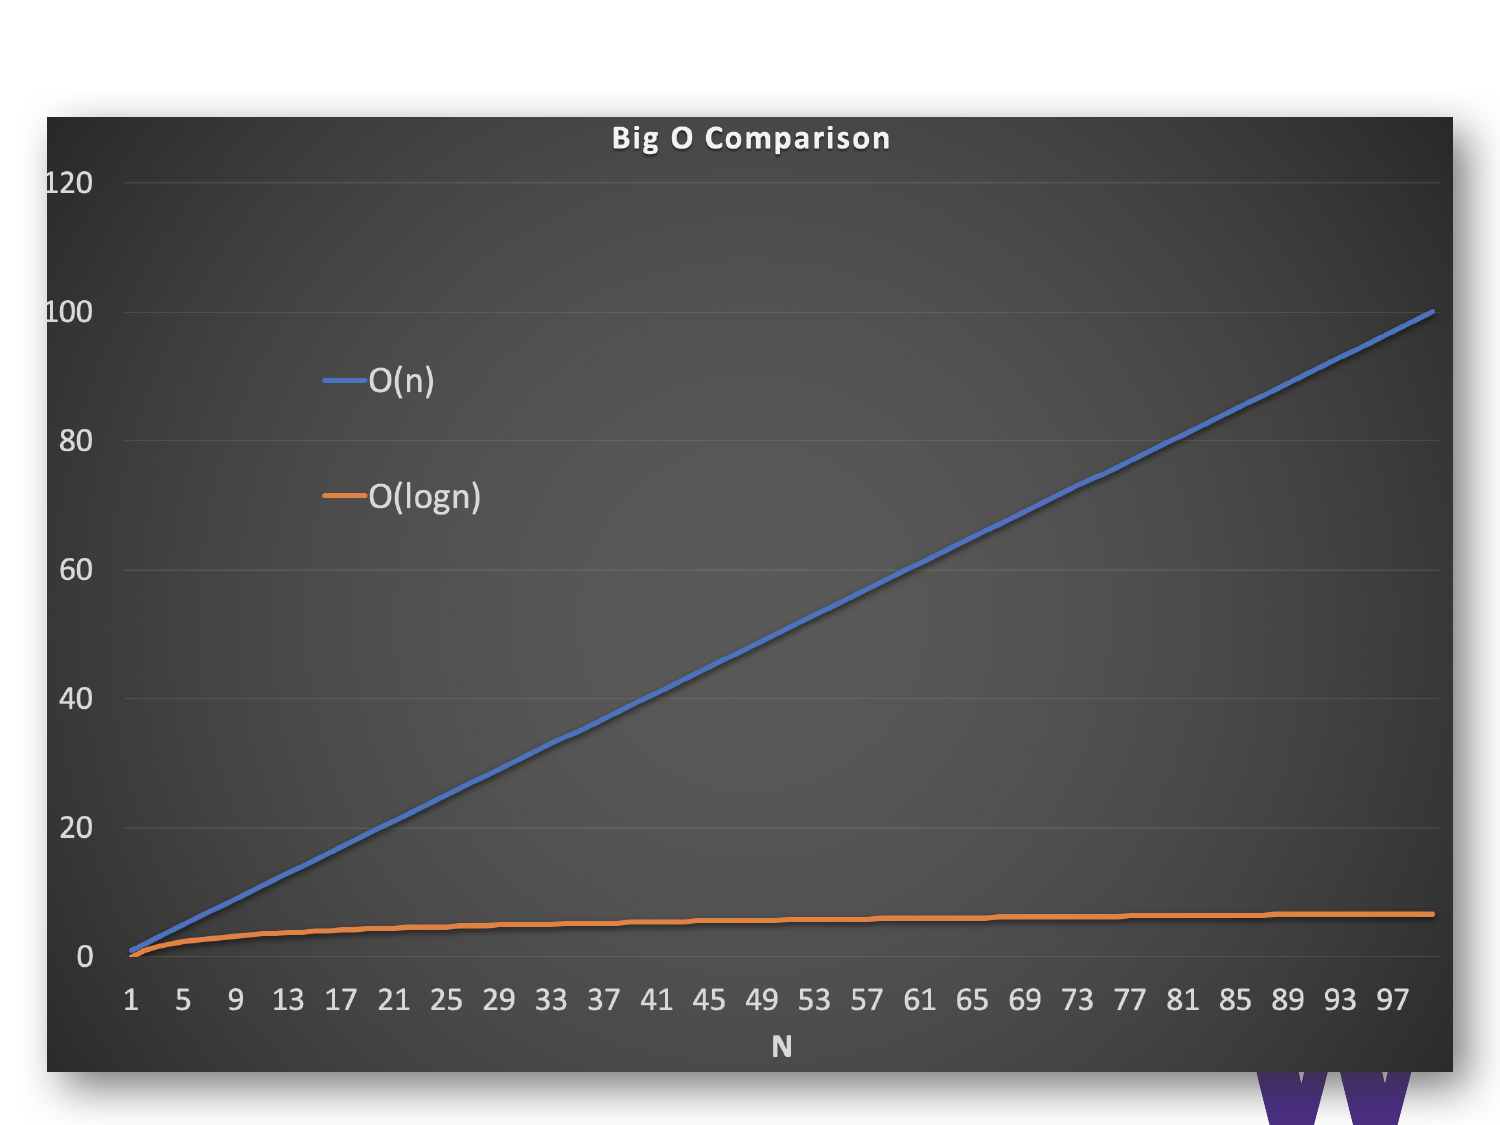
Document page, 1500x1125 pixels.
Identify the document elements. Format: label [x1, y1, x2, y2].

picture [1221, 1083, 1447, 1125]
picture [47, 116, 1453, 1073]
